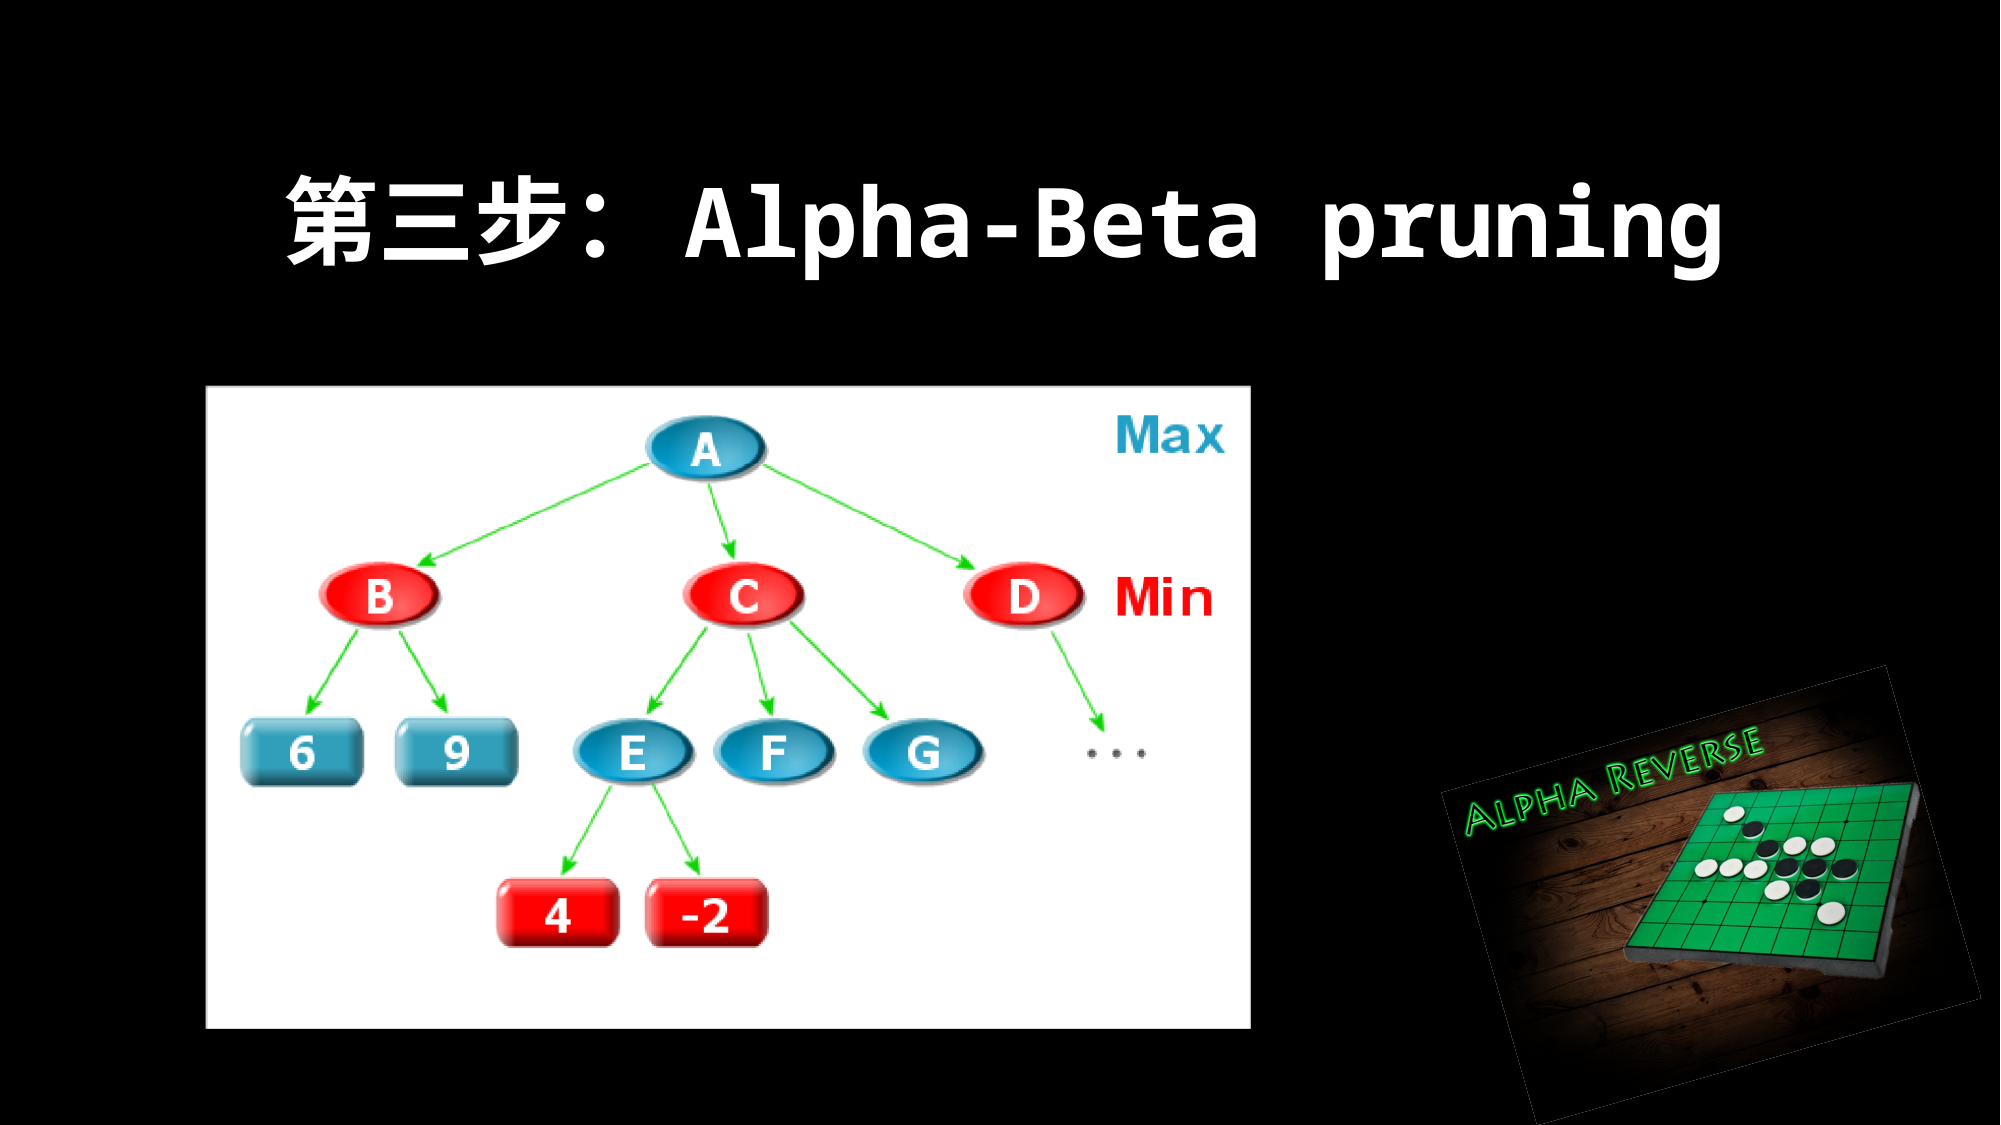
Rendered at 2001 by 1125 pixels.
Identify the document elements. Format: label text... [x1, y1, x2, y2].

picture [1442, 666, 1980, 1124]
title 第三步：Alpha-Beta pruning [138, 107, 1869, 287]
picture [204, 385, 1251, 1029]
